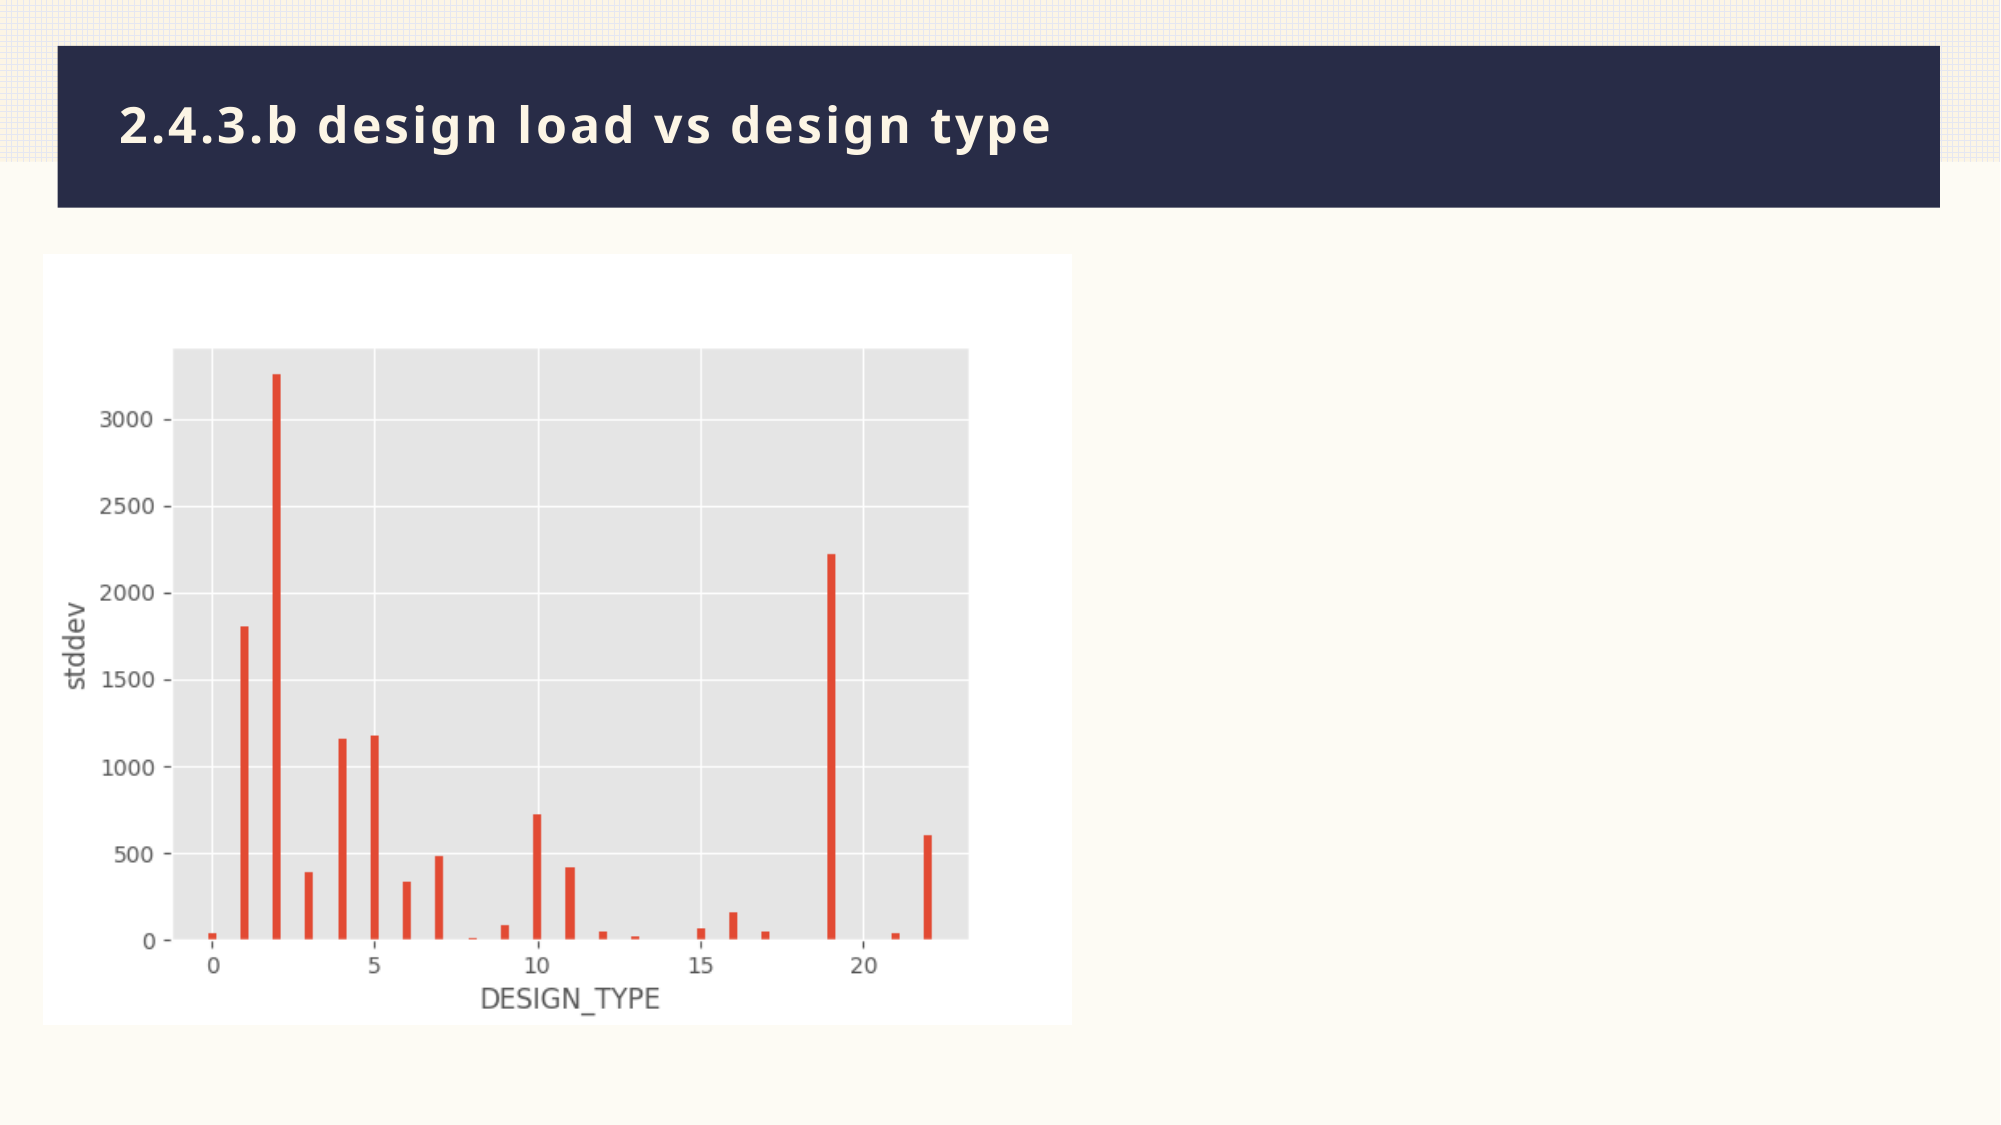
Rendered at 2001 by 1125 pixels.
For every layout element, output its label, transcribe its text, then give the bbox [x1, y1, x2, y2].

title 2.4.3.b design load vs design type [104, 79, 1894, 176]
picture [43, 254, 1072, 1025]
